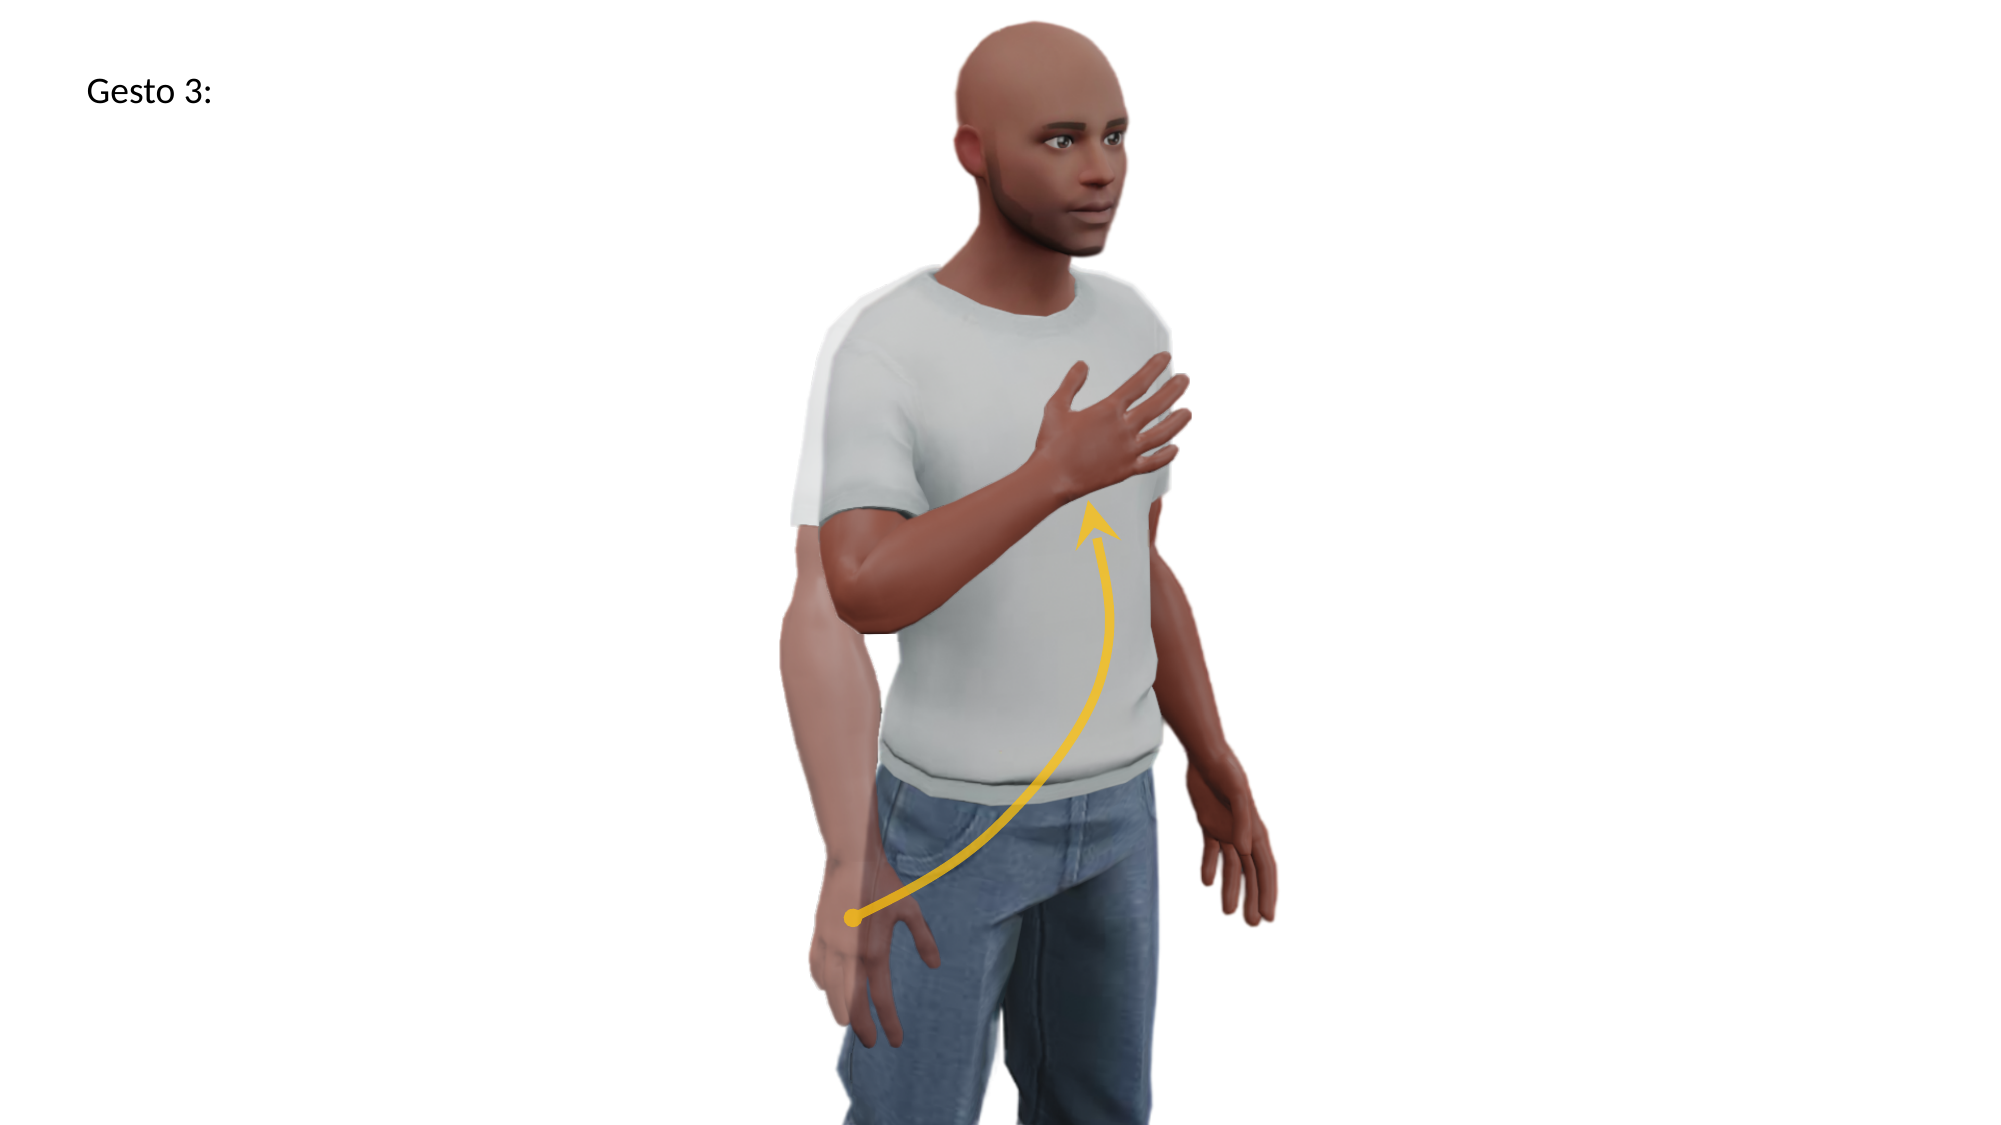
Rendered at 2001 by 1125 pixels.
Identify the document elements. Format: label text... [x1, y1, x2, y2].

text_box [760, 1, 1305, 1125]
text_box Gesto 3: [71, 58, 237, 119]
